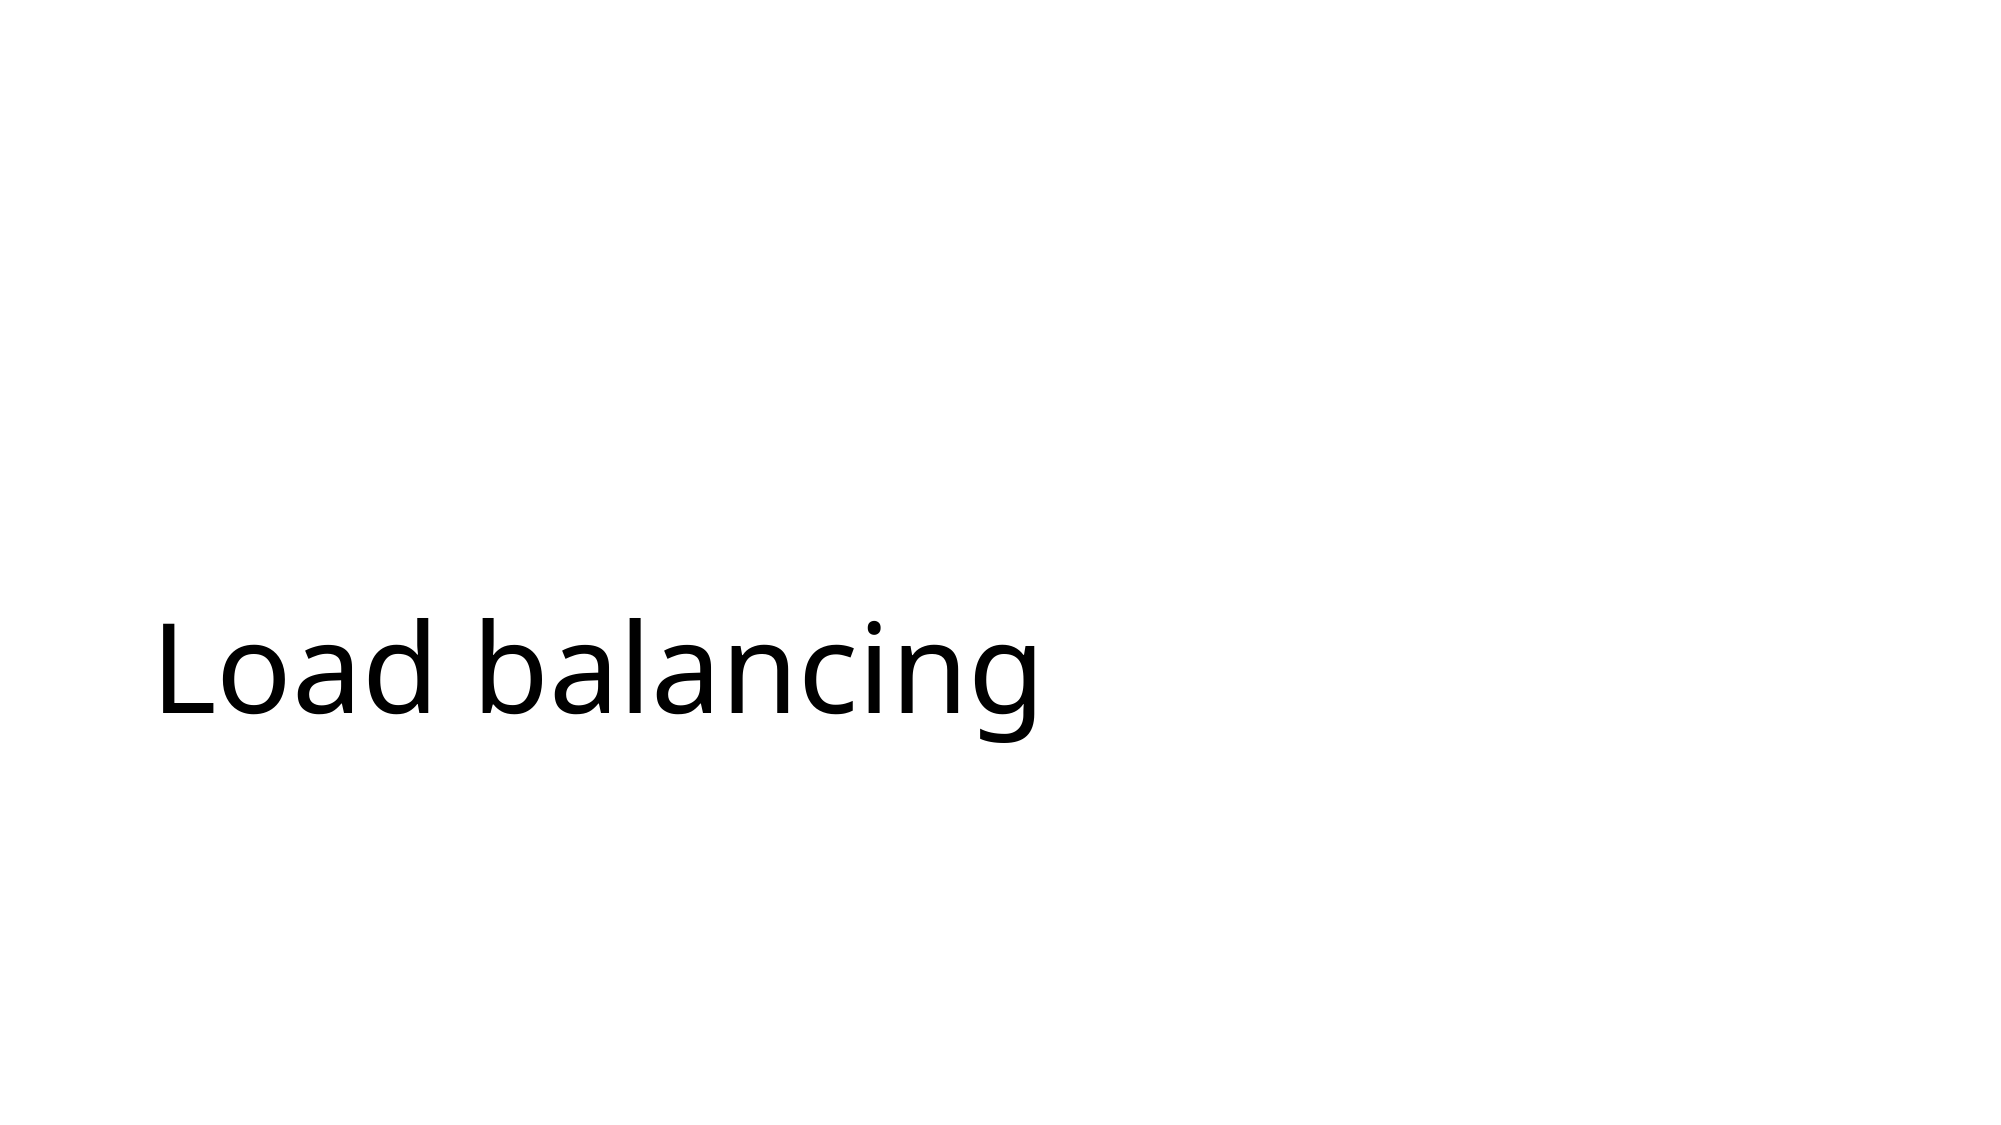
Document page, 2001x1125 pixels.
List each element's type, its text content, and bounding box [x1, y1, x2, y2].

title Load balancing [136, 280, 1862, 749]
